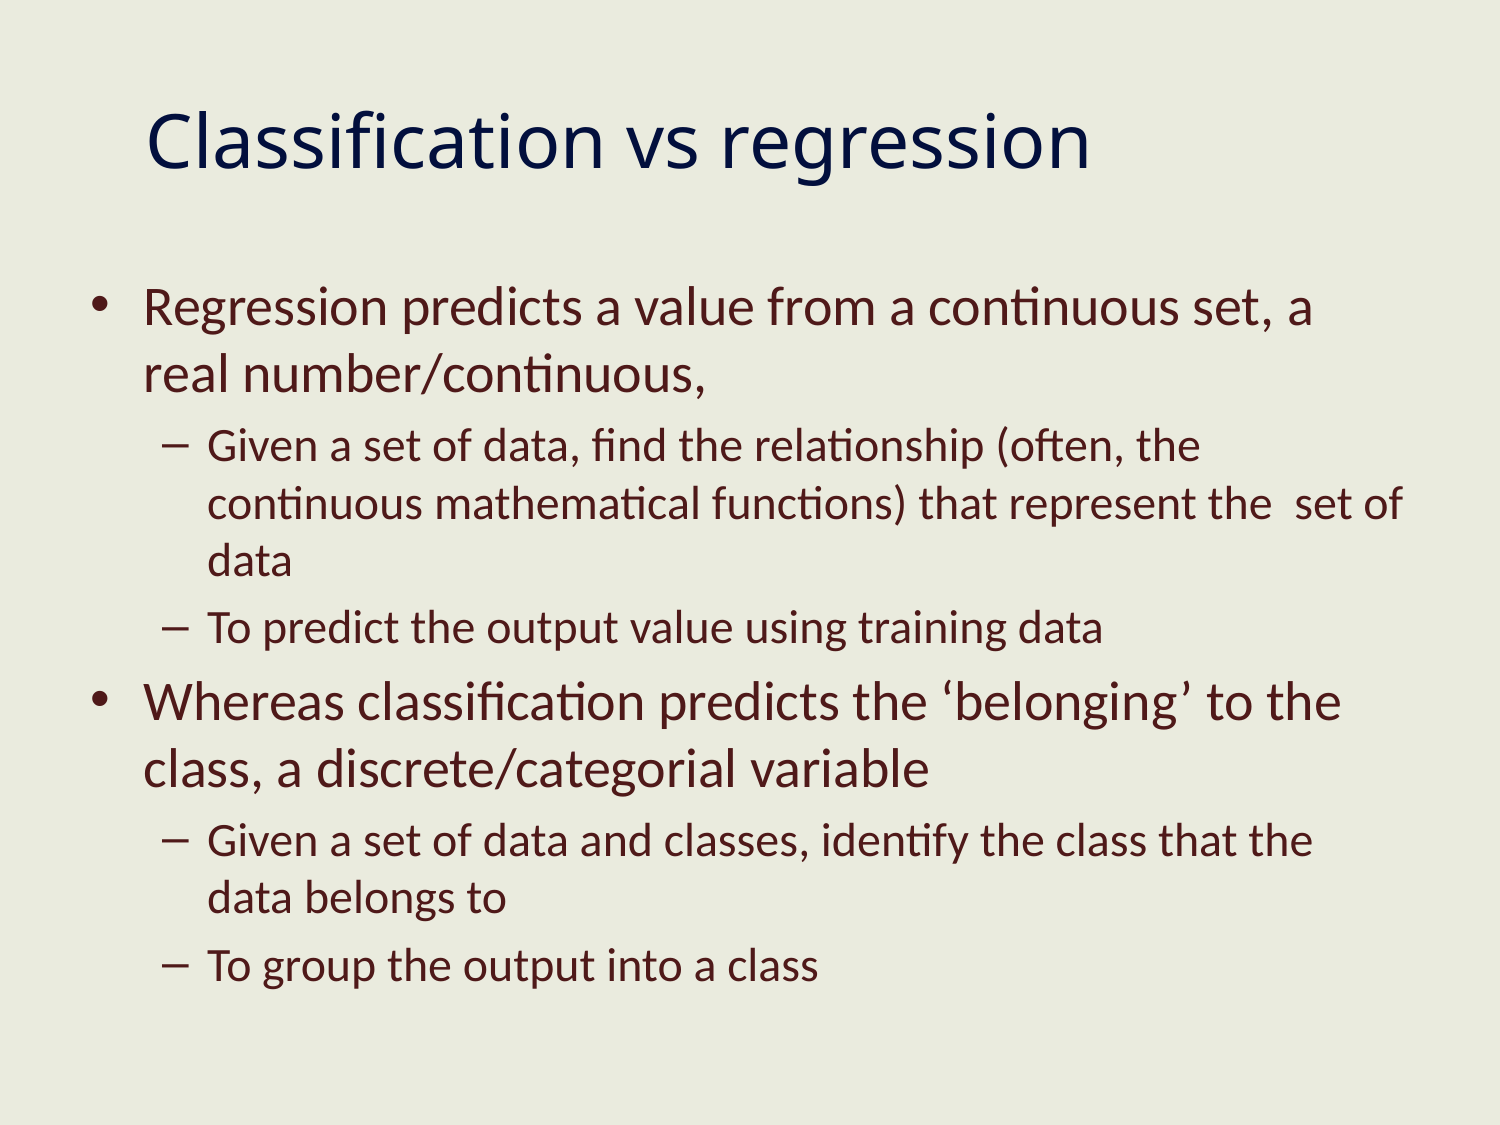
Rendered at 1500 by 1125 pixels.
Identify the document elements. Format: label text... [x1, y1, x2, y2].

title Classification vs regression [75, 45, 1425, 233]
list Regression predicts a value from a continuous set, a real number/continuous, Given a set of data, find the relationship (often, the continuous mathematical functions) that represent the set of data To predict the output value using training data Whereas classification predicts the ‘belonging’ to the class, a discrete/categorial variable Given a set of data and classes, identify the class that the data belongs to To group the output into a class [75, 262, 1425, 1005]
